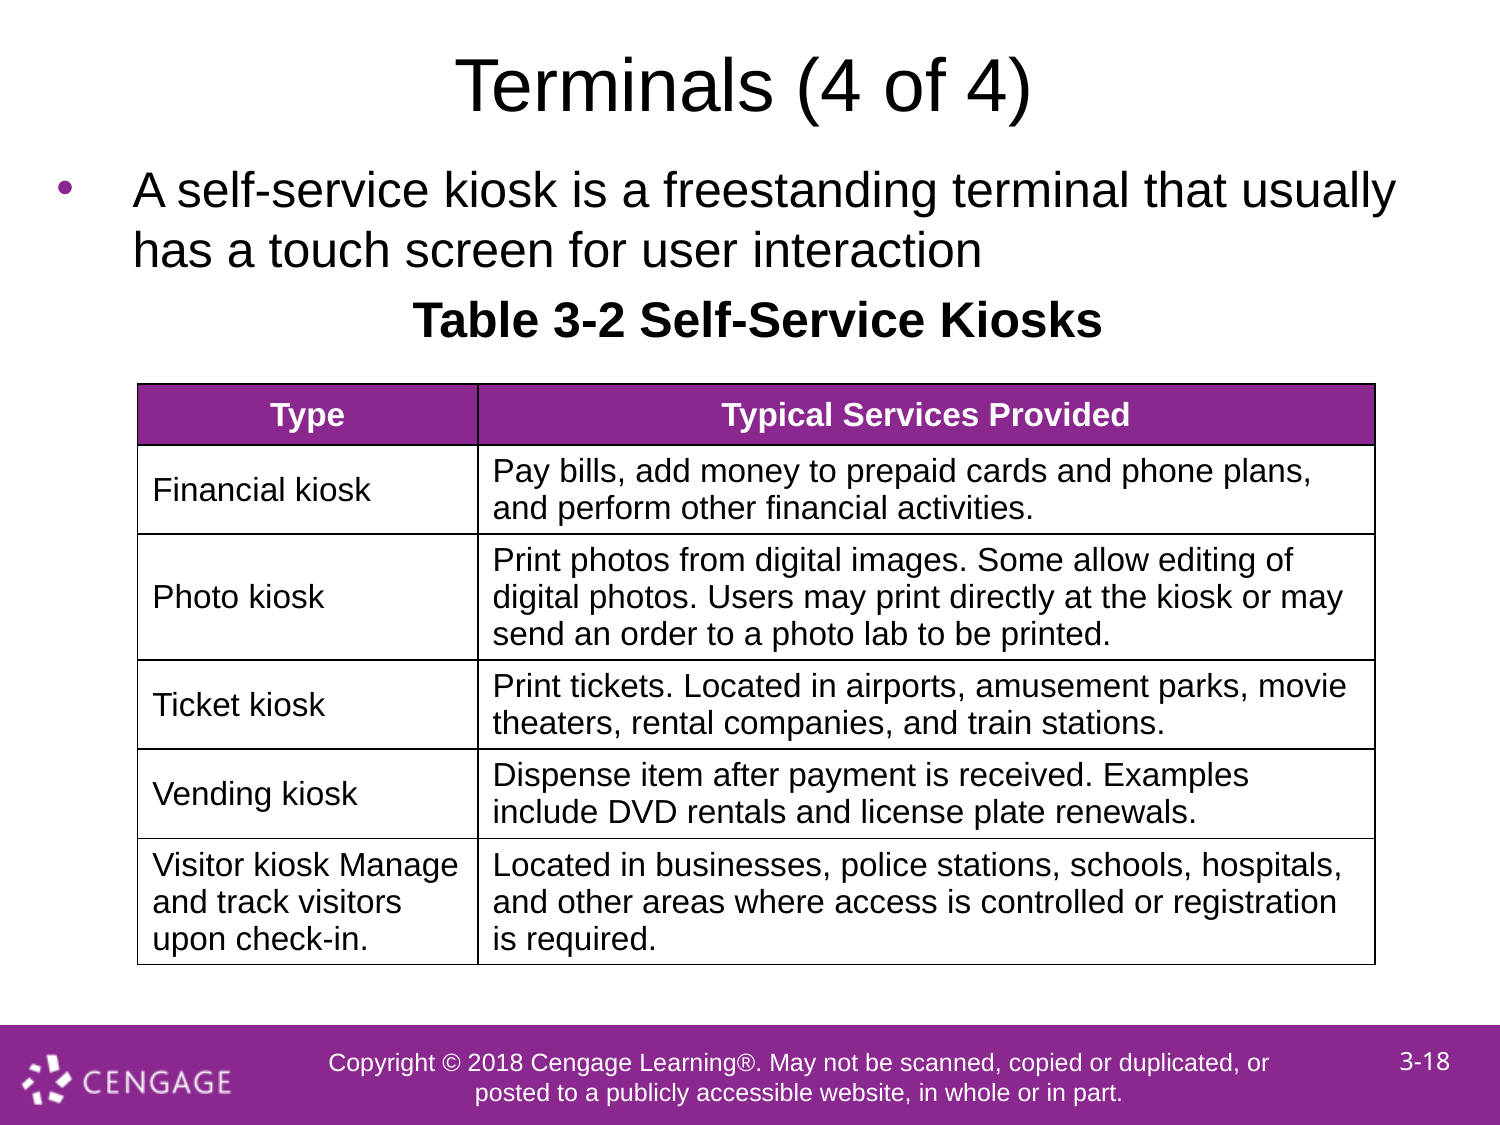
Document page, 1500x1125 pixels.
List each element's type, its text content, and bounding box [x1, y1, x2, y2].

table_cell Print photos from digital images. Some allow editing of digital photos. Users may print directly at the kiosk or may send an order to a photo lab to be printed. [479, 535, 1374, 659]
table_cell Visitor kiosk Manage and track visitors upon check-in. [138, 839, 477, 964]
table_cell Pay bills, add money to prepaid cards and phone plans, and perform other financial activities. [479, 446, 1374, 533]
table_cell Financial kiosk [138, 446, 477, 533]
table_header Type [138, 385, 477, 444]
table_cell Ticket kiosk [138, 661, 477, 748]
table_cell Vending kiosk [138, 750, 477, 838]
table_cell Dispense item after payment is received. Examples include DVD rentals and license plate renewals. [479, 750, 1374, 838]
table_cell Located in businesses, police stations, schools, hospitals, and other areas where access is controlled or registration is required. [479, 839, 1374, 964]
table_cell Print tickets. Located in airports, amusement parks, movie theaters, rental companies, and train stations. [479, 661, 1374, 748]
list A self-service kiosk is a freestanding terminal that usually has a touch screen for user interaction Table 3-2 Self-Service Kiosks [41, 149, 1475, 363]
table_cell Photo kiosk [138, 535, 477, 659]
title Terminals (4 of 4) [85, 24, 1403, 138]
table_header Typical Services Provided [479, 385, 1374, 444]
picture [12, 1045, 236, 1113]
